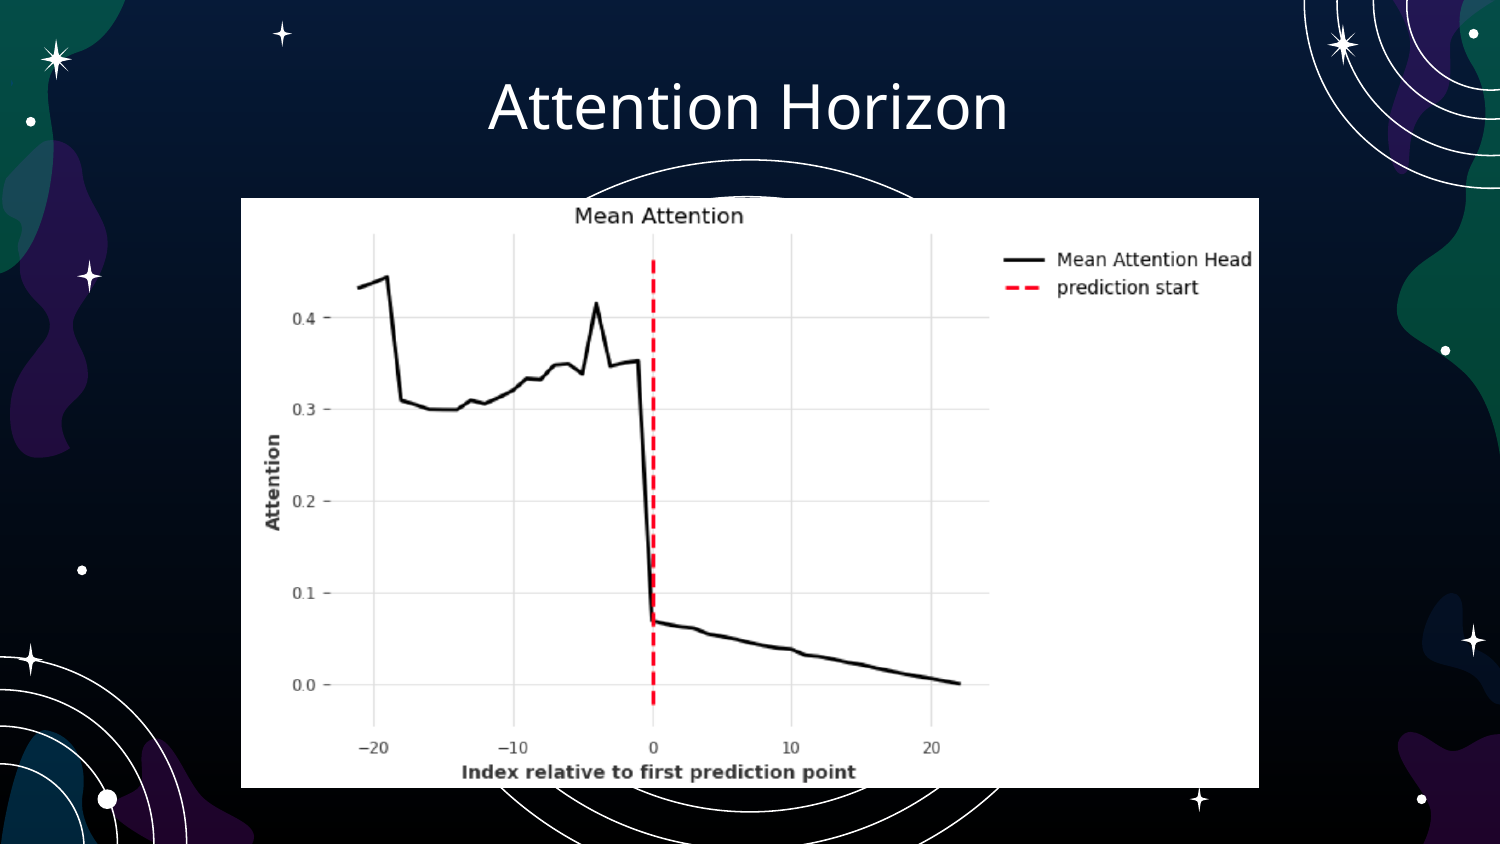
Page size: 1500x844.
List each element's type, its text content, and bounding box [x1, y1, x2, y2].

picture [241, 197, 1259, 788]
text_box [386, 797, 1114, 844]
title Attention Horizon [117, 52, 1383, 147]
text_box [386, 159, 1114, 196]
